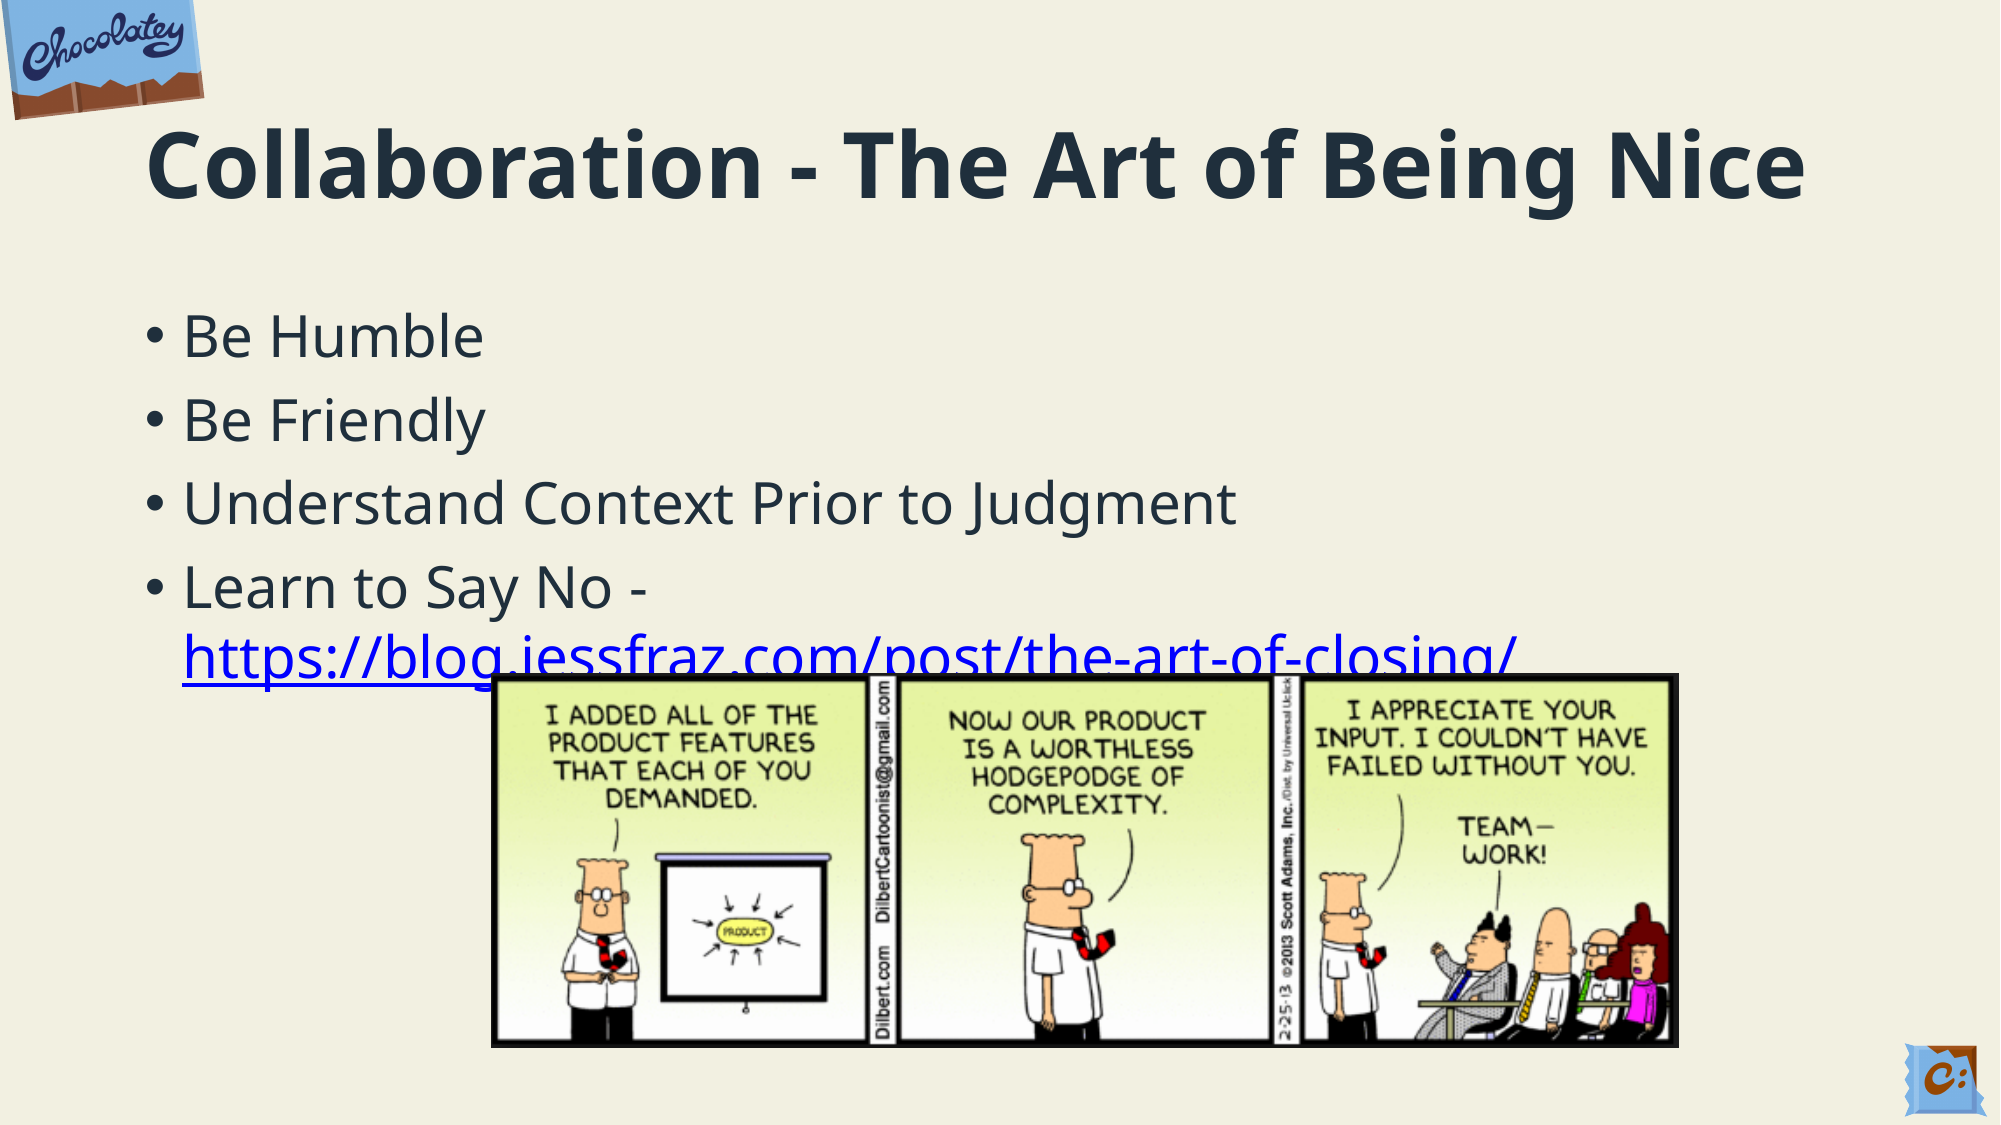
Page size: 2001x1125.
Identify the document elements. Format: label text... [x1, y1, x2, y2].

picture [1900, 1035, 1991, 1125]
title Collaboration - The Art of Being Nice [136, 59, 1863, 278]
picture [491, 673, 1680, 1049]
list Be Humble Be Friendly Understand Context Prior to Judgment Learn to Say No - https://blog.jessfraz.com/post/the-art-of-closing/ [136, 298, 1863, 1014]
picture [1, 0, 200, 121]
